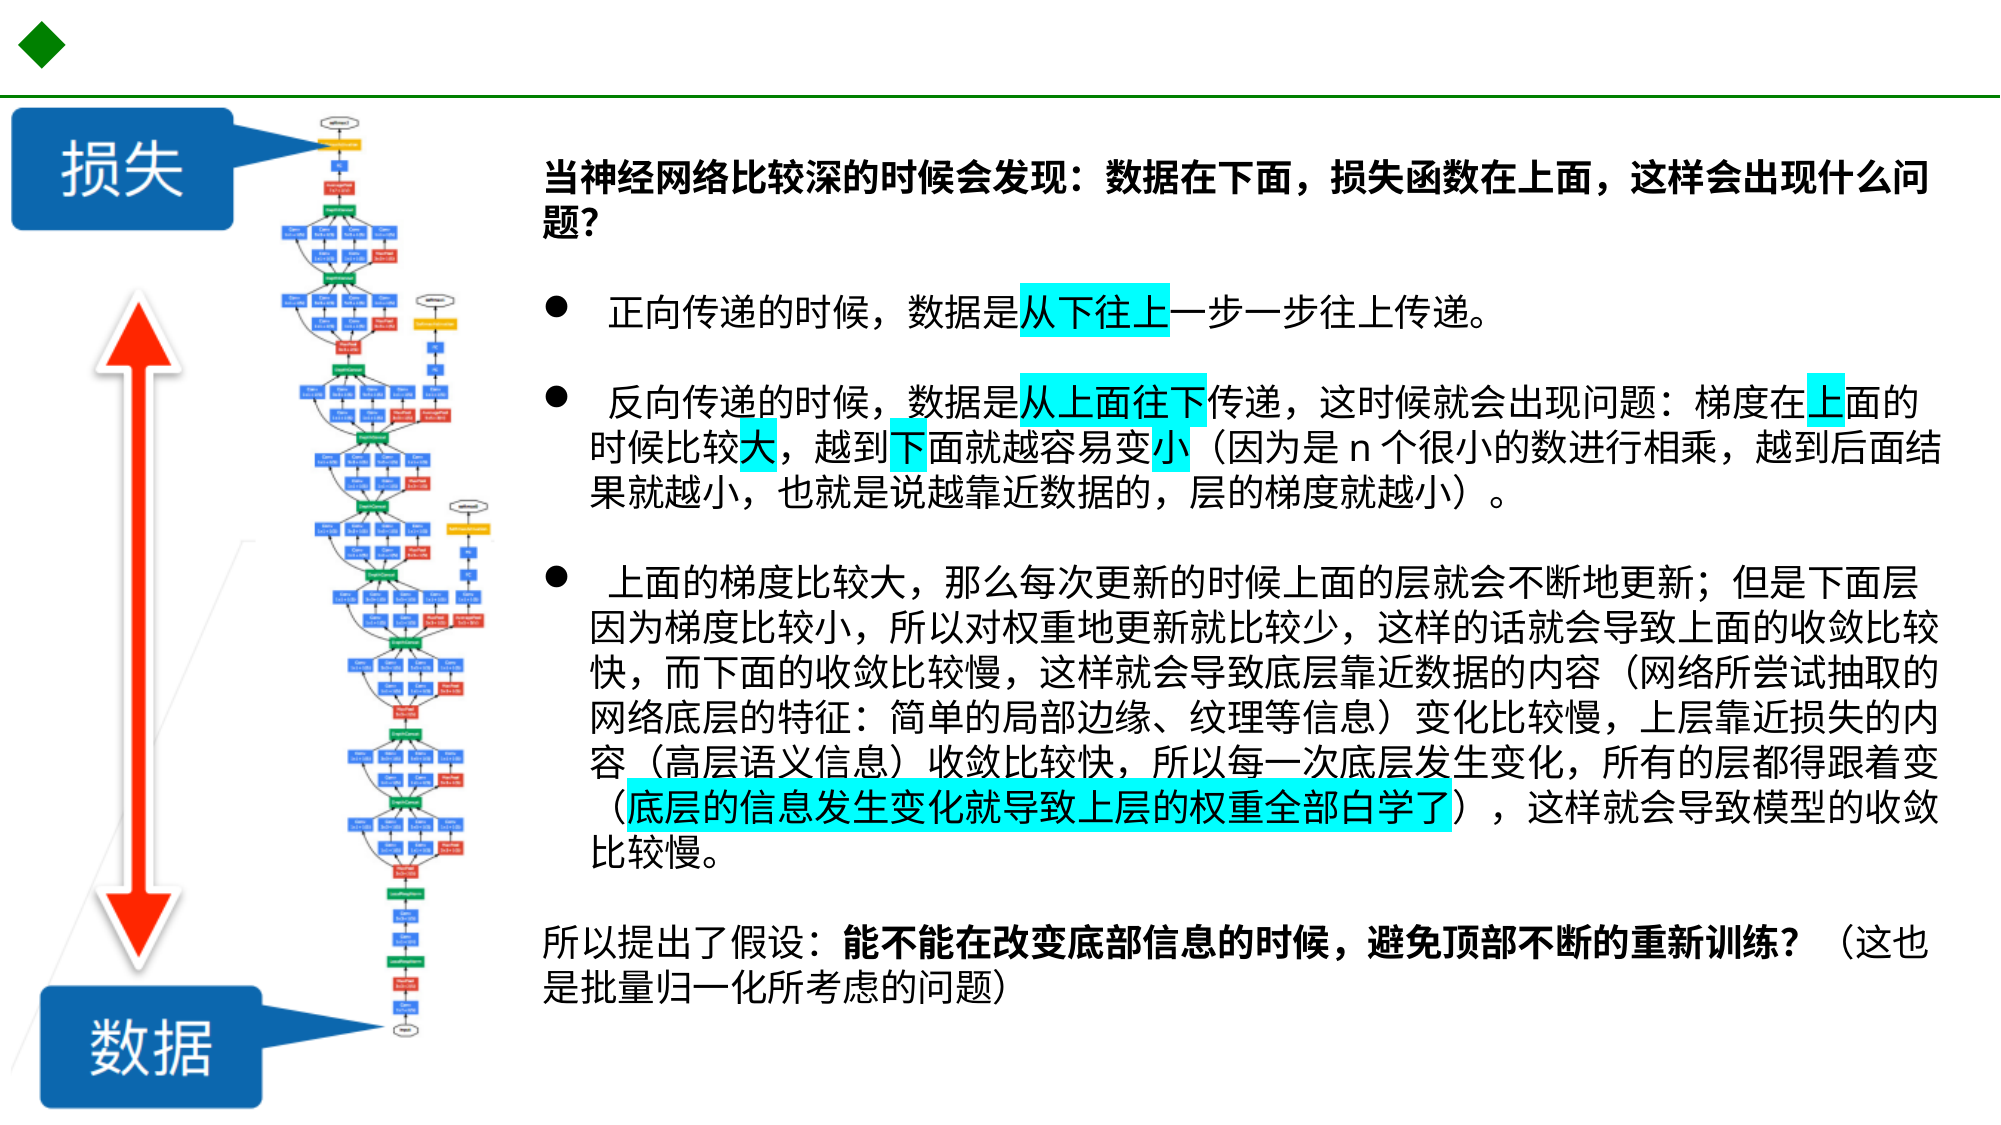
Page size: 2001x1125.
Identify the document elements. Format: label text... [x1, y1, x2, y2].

picture [10, 105, 495, 1110]
text_box 当神经网络比较深的时候会发现：数据在下面，损失函数在上面，这样会出现什么问题？ 正向传递的时候，数据是从下往上一步一步往上传递。 反向传递的时候，数据是从上面往下传递，这时候就会出现问题：梯度在上面的时候比较大，越到下面就越容易变小（因为是n个很小的数进行相乘，越到后面结果就越小，也就是说越靠近数据的，层的梯度就越小）。 上面的梯度比较大，那么每次更新的时候上面的层就会不断地更新；但是下面层因为梯度比较小，所以对权重地更新就比较少，这样的话就会导致上面的收敛比较快，而下面的收敛比较慢，这样就会导致底层靠近数据的内容（网络所尝试抽取的网络底层的特征：简单的局部边缘、纹理等信息）变化比较慢，上层靠近损失的内容（高层语义信息）收敛比较快，所以每一次底层发生变化，所有的层都得跟着变（底层的信息发生变化就导致上层的权重全部白学了），这样就会导致模型的收敛比较慢。 所以提出了假设：能不能在改变底部信息的时候，避免顶部不断的重新训练？（这也是批量归一化所考虑的问题） [527, 146, 1967, 1017]
